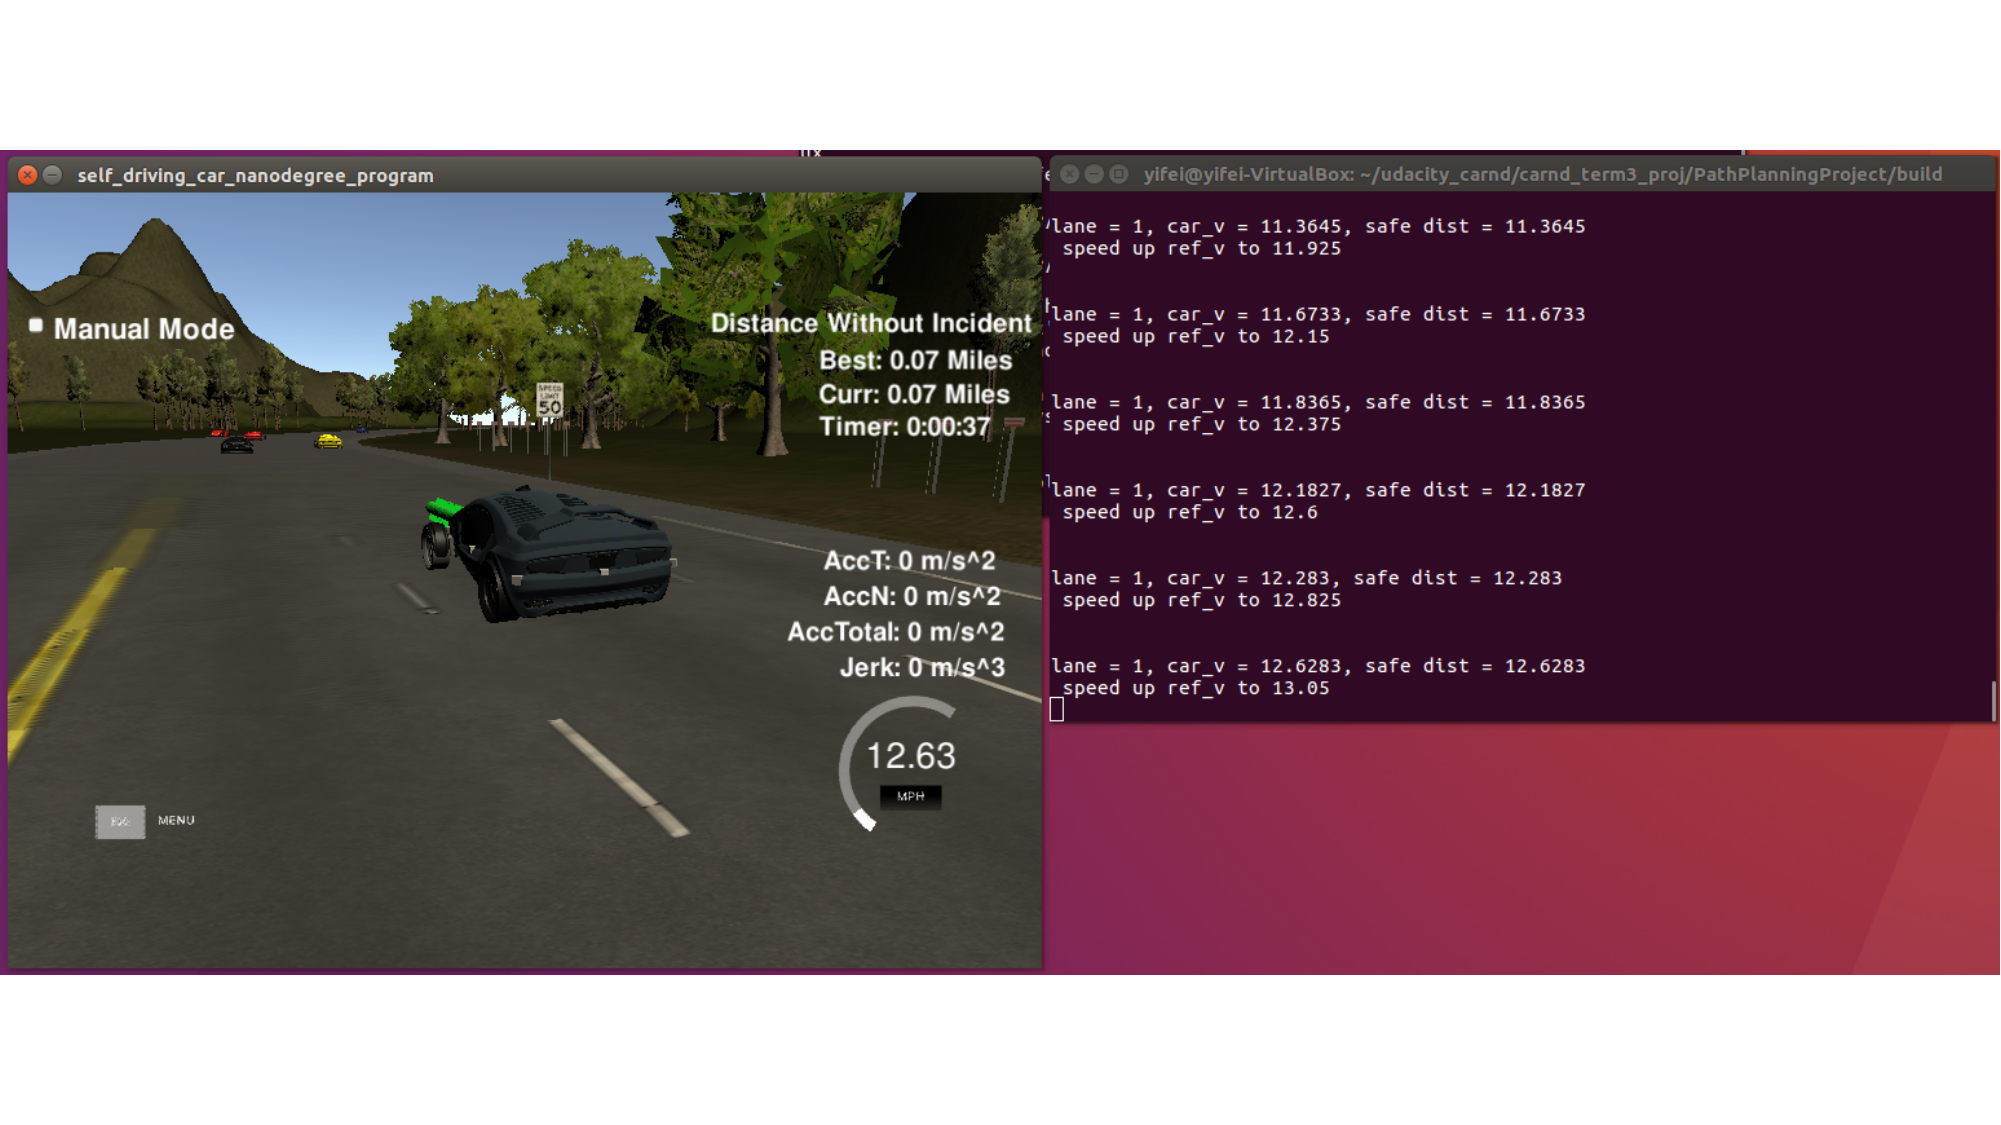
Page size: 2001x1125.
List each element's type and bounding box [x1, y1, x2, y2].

picture [0, 150, 2000, 975]
